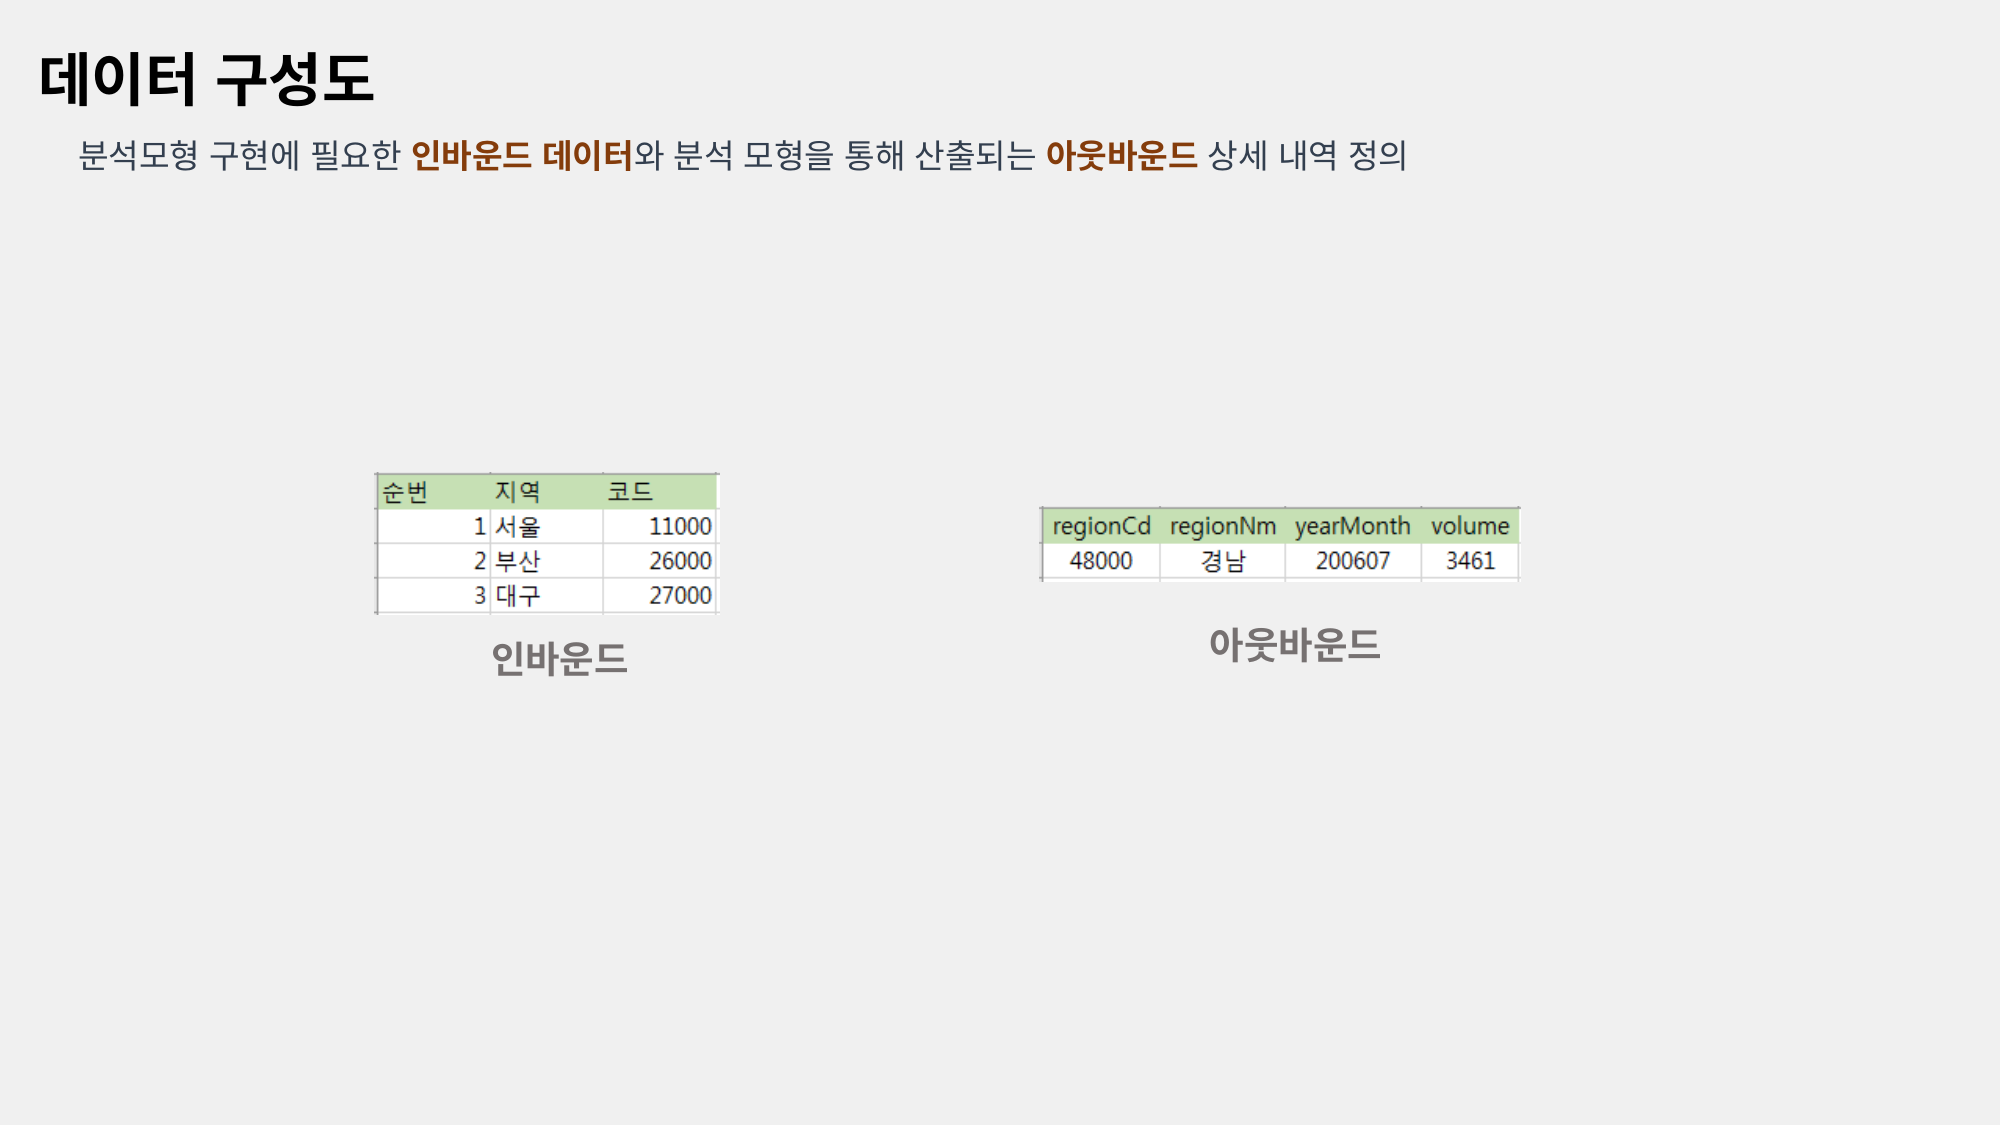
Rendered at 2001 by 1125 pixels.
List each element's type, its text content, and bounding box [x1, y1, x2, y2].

text_box 인바운드 [476, 628, 664, 688]
picture [374, 472, 720, 615]
text_box 데이터 구성도 [23, 35, 1715, 121]
text_box 분석모형 구현에 필요한 인바운드 데이터와 분석 모형을 통해 산출되는 아웃바운드 상세 내역 정의 [63, 127, 2000, 183]
picture [1039, 506, 1521, 582]
text_box 아웃바운드 [1195, 614, 1398, 675]
